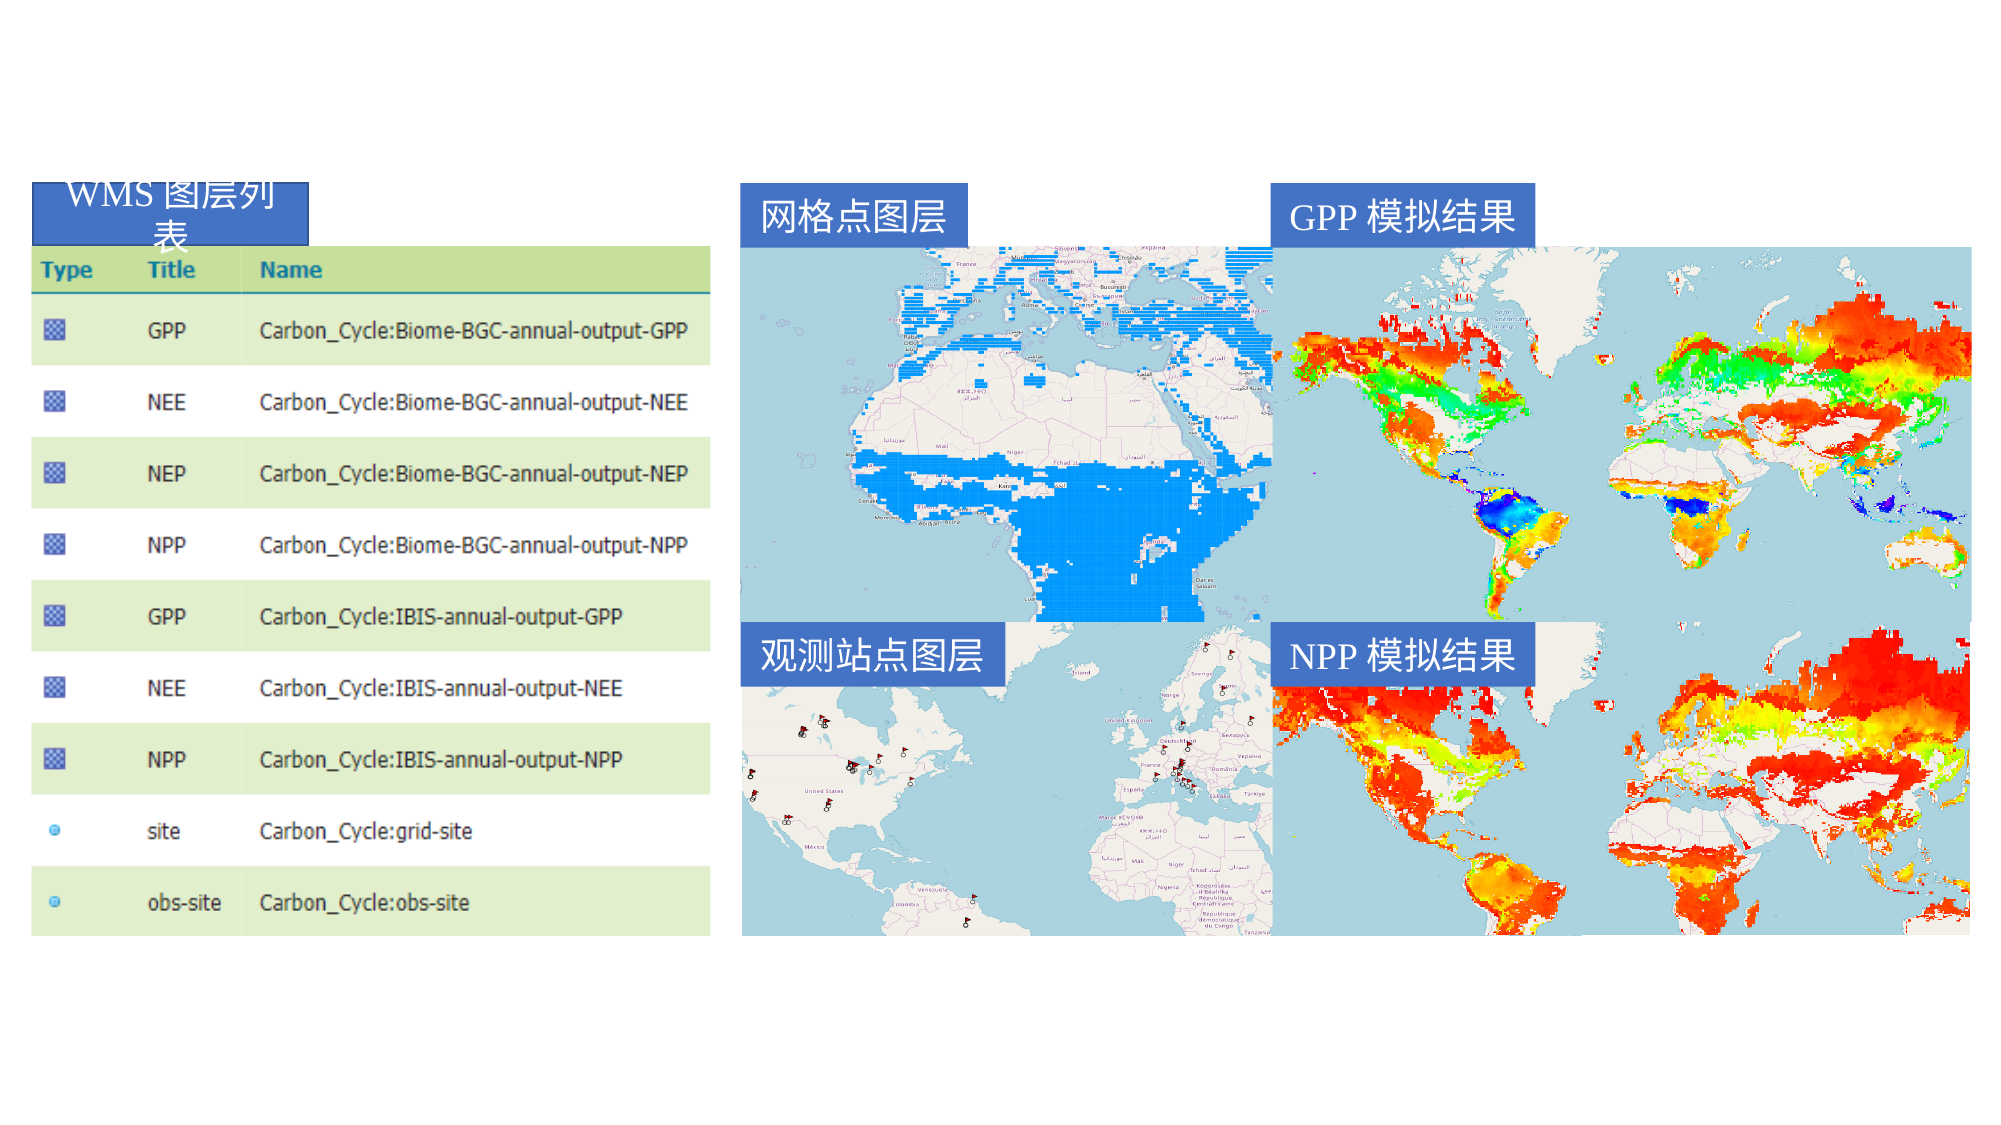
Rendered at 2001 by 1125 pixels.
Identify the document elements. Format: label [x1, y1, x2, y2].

text_box [14, 182, 711, 936]
text_box [740, 182, 1972, 936]
